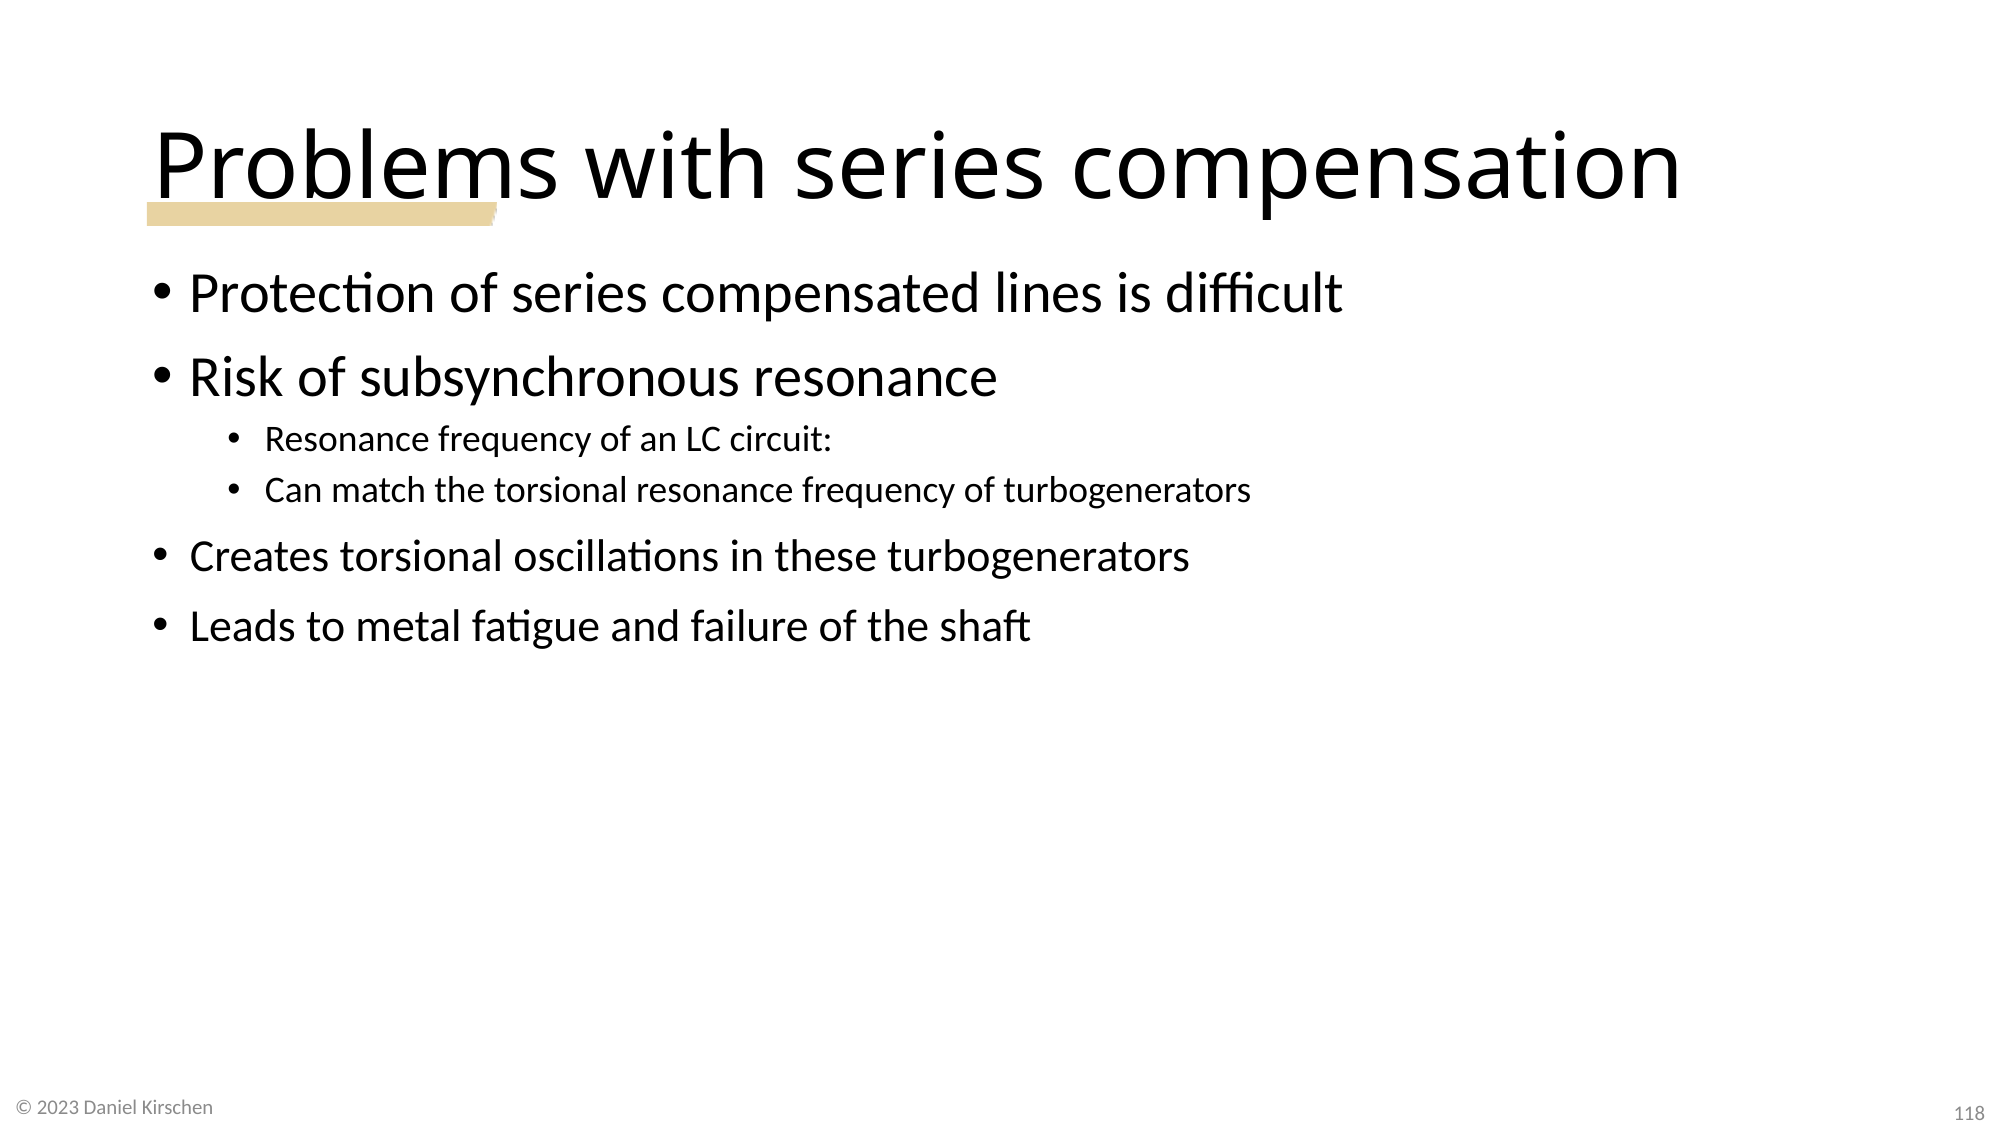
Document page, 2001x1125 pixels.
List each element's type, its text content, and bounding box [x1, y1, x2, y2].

title Problems with series compensation [137, 59, 1863, 226]
slide_number 118 [1550, 1088, 2000, 1125]
slide_number © 2023 Daniel Kirschen [0, 1080, 517, 1125]
